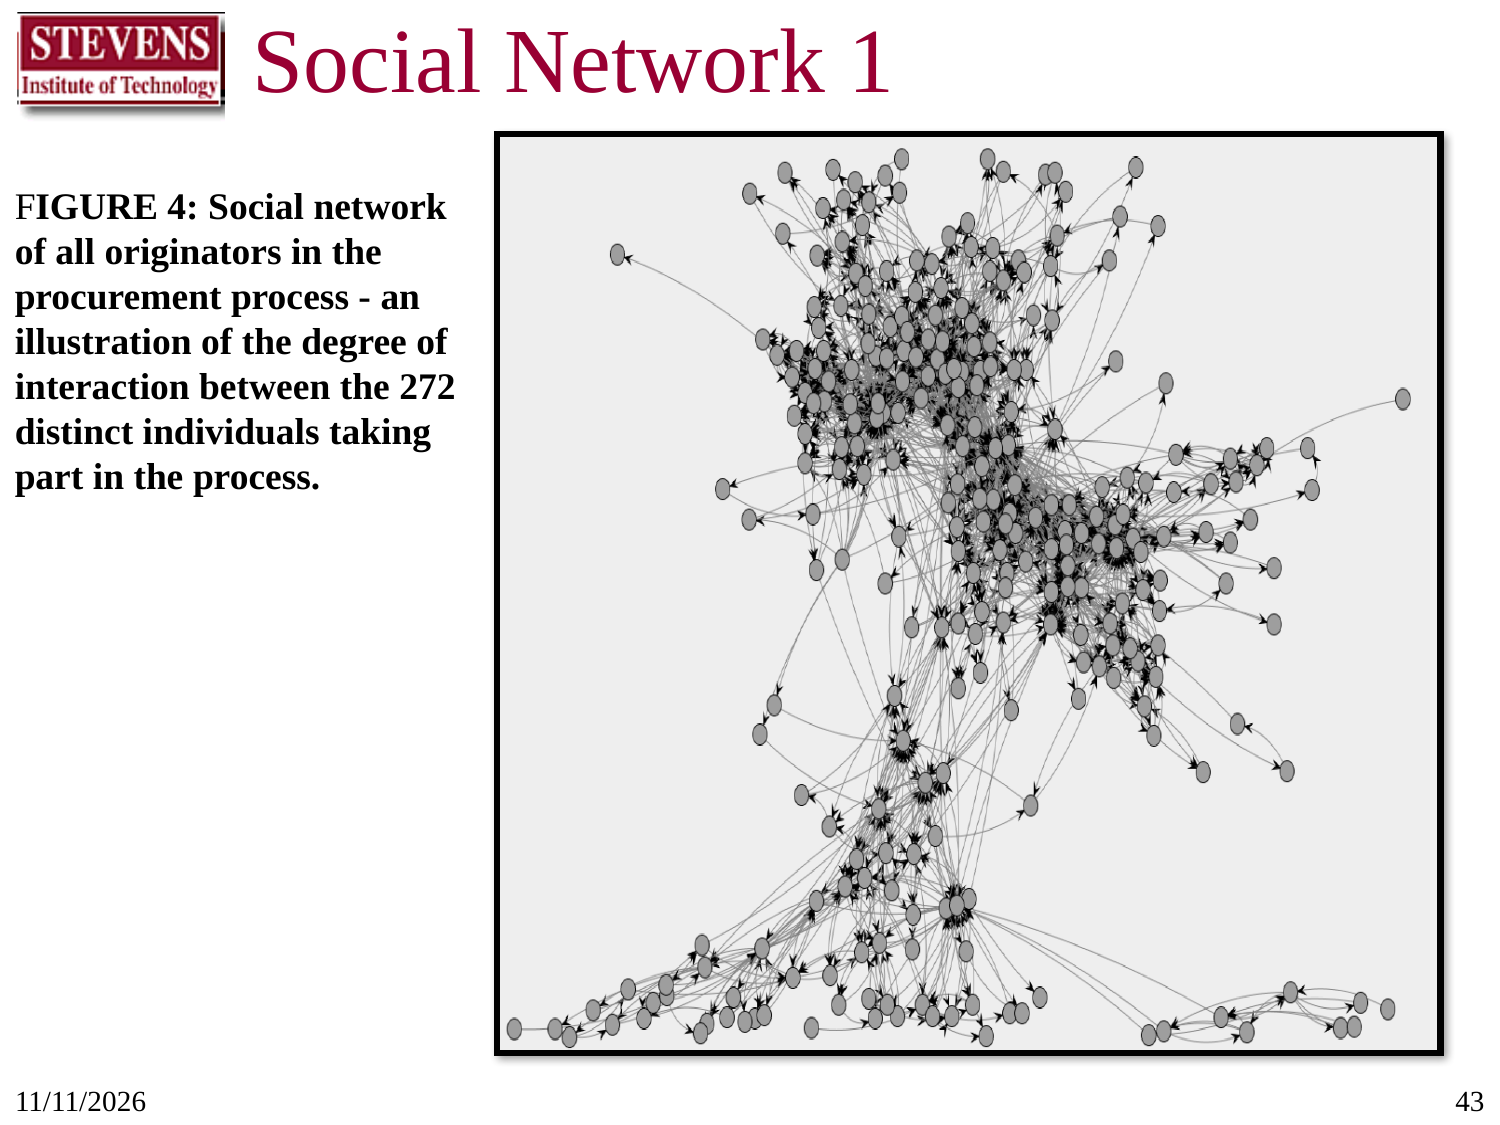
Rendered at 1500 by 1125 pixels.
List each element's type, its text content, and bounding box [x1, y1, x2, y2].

picture [17, 12, 225, 137]
slide_number 43 [1287, 1074, 1500, 1125]
picture [499, 137, 1438, 1051]
text_box FIGURE 4: Social network of all originators in the procurement process - an illustration of the degree of interaction between the 272 distinct individuals taking part in the process. [0, 174, 494, 550]
title Social Network 1 [237, 12, 1500, 100]
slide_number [0, 1074, 313, 1125]
